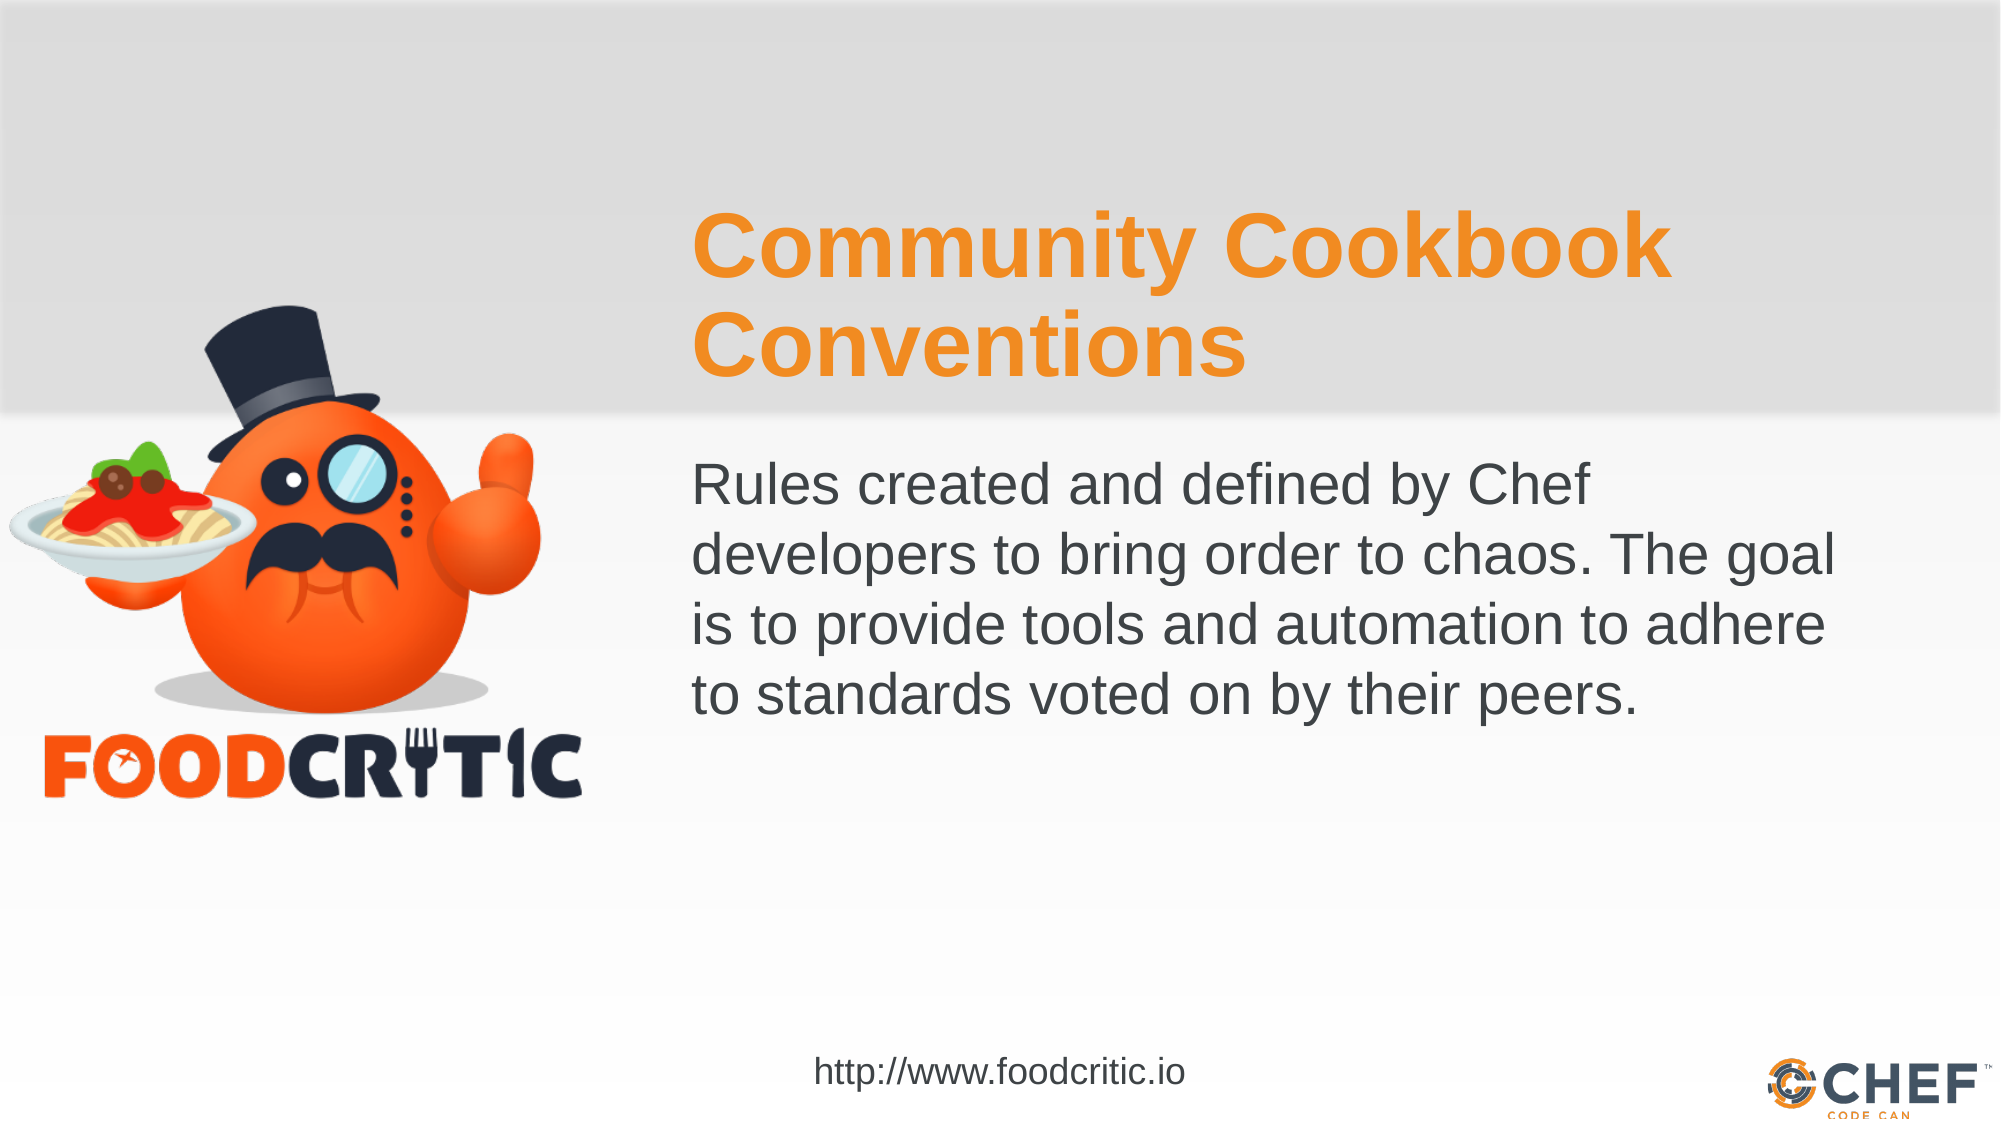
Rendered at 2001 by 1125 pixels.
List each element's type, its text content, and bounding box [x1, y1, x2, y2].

title Community Cookbook Conventions [676, 182, 1869, 412]
picture [0, 293, 591, 832]
subtitle Rules created and defined by Chef developers to bring order to chaos. The goal is to provide tools and automation to adhere to standards voted on by their peers. [676, 431, 1875, 844]
text_box http://www.foodcritic.io [574, 1031, 1426, 1093]
text_box [695, 1057, 1480, 1125]
